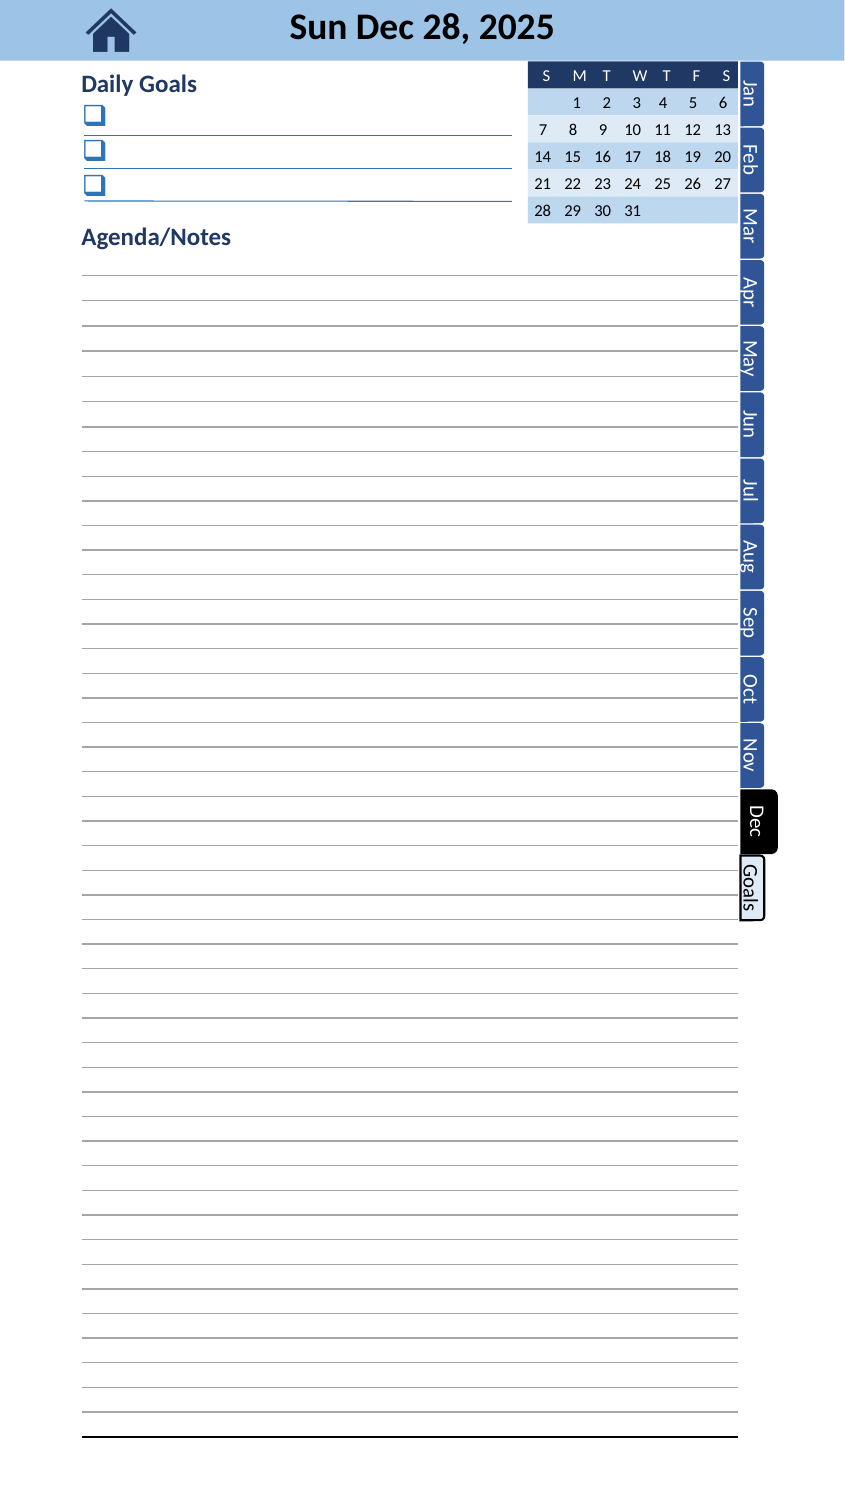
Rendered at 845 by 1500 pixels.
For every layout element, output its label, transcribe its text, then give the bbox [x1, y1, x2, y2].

picture [82, 1, 140, 59]
list Sun Dec 28, 2025 [190, 0, 655, 61]
